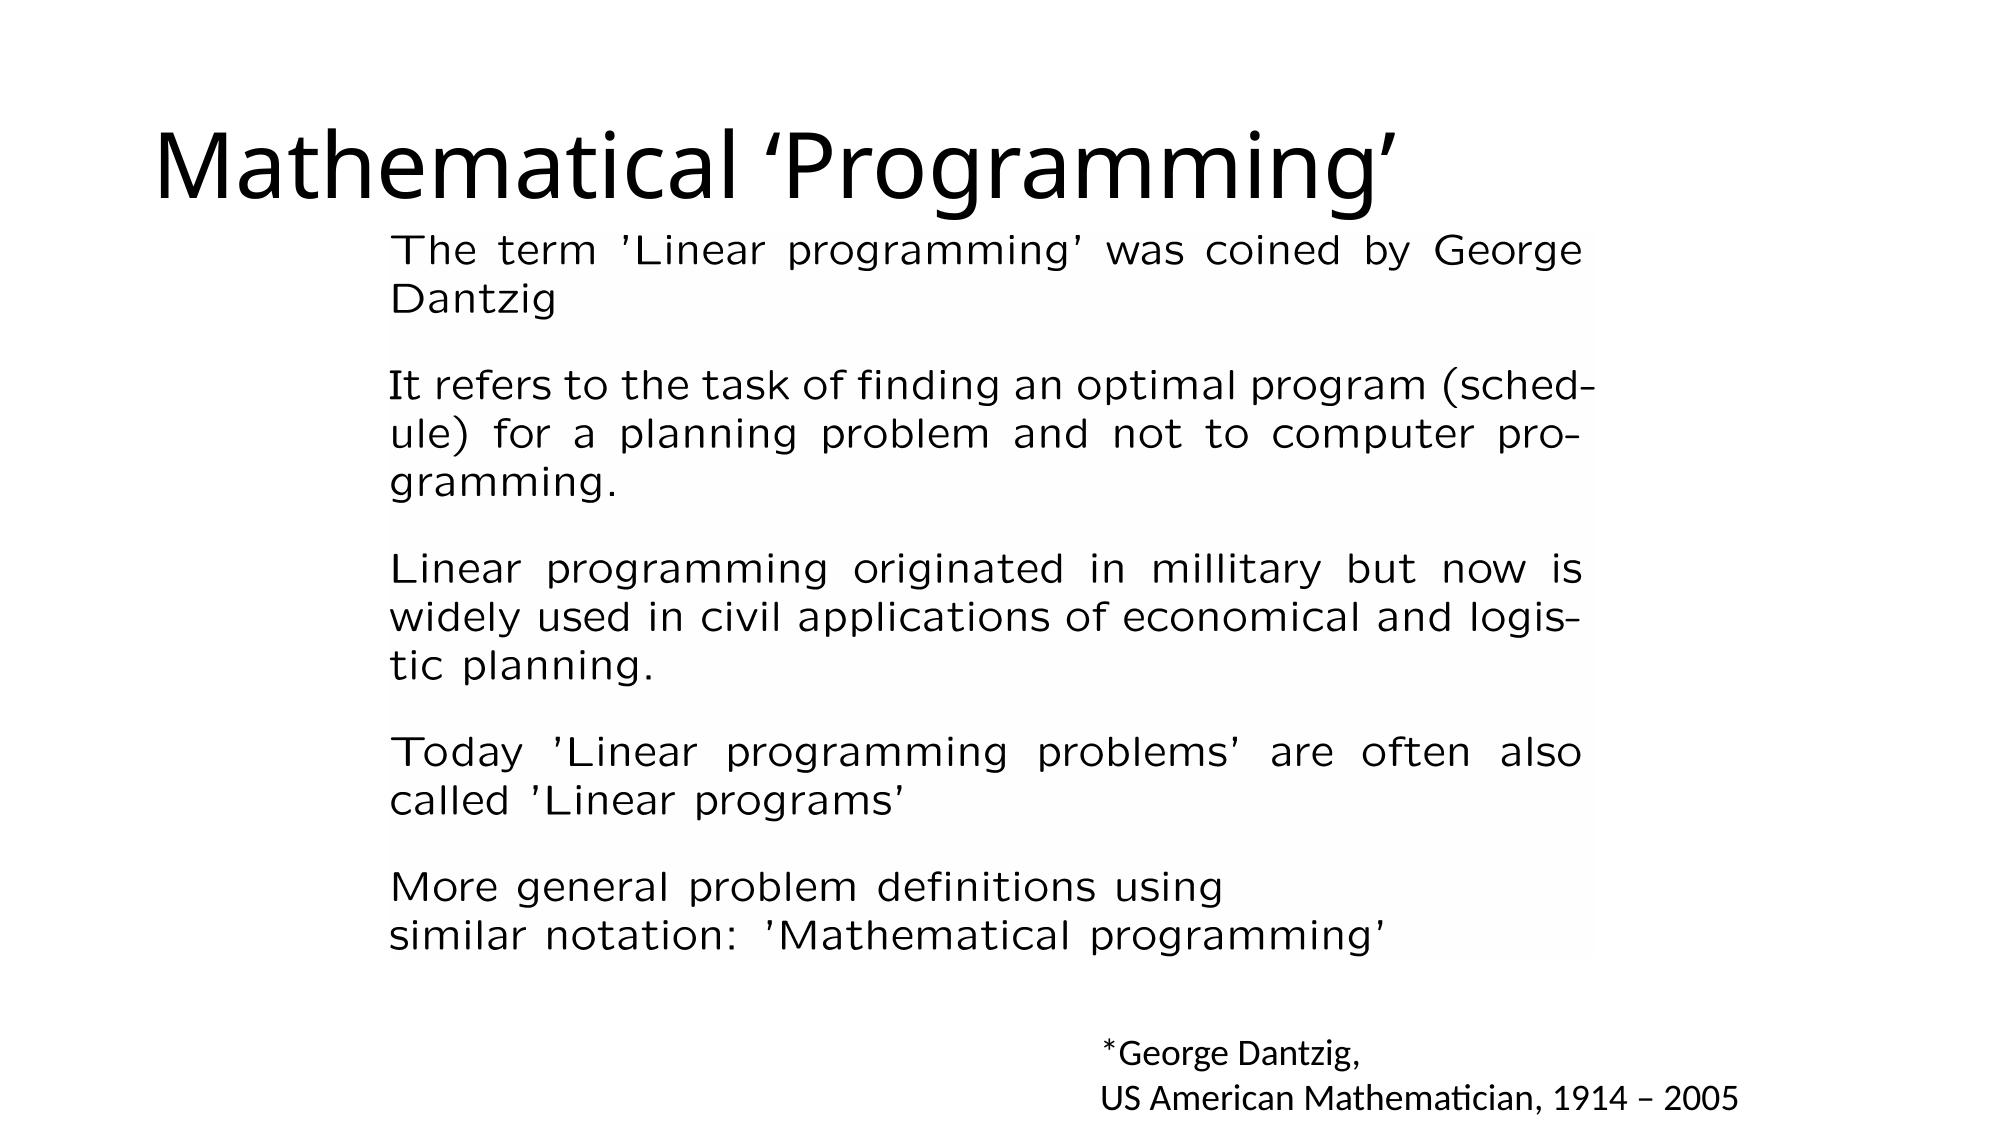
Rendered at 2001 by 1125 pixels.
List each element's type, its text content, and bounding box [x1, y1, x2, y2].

text_box *George Dantzig, US American Mathematician, 1914 – 2005 [1085, 1020, 1755, 1125]
title Mathematical ‘Programming’ [137, 59, 1863, 278]
picture [388, 232, 1596, 958]
